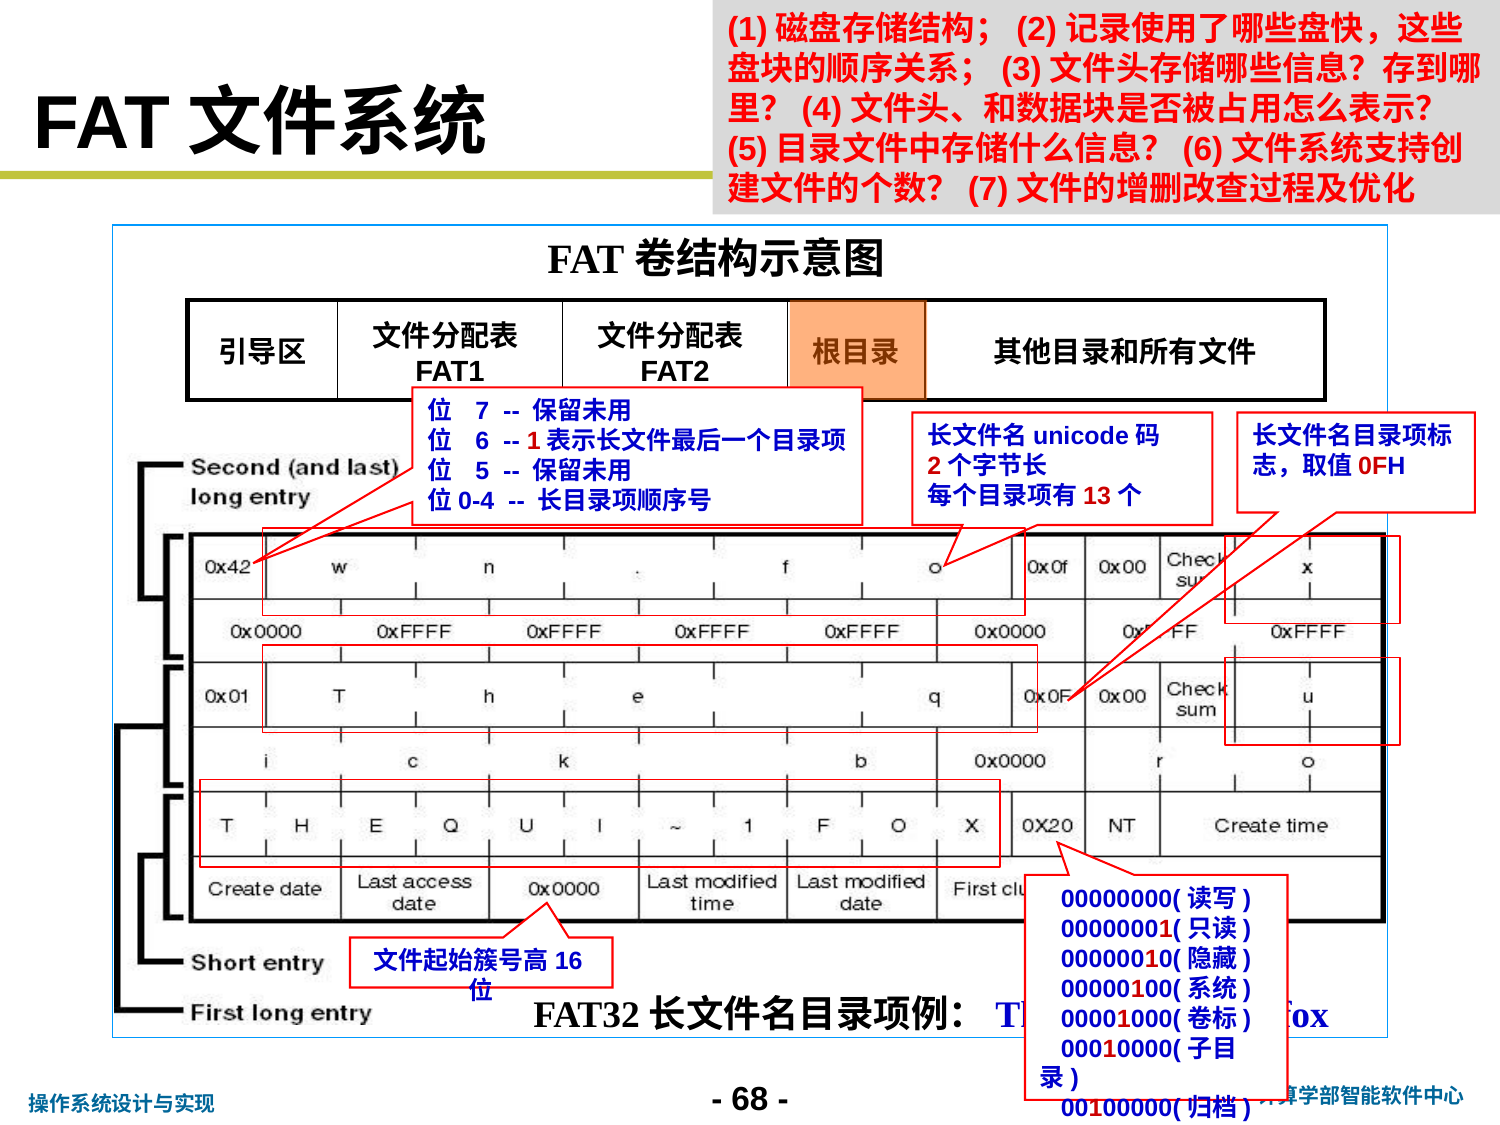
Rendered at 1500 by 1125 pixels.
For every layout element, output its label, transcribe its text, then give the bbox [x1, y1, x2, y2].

text_box [1391, 536, 1400, 624]
text_box 长文件名目录项标志，取值0FH [1237, 412, 1475, 513]
table_header 其他目录和所有文件 [928, 302, 1323, 398]
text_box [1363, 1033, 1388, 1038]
text_box FAT卷结构示意图 [112, 1032, 500, 1038]
table_header 文件分配表FAT2 [563, 302, 787, 387]
text_box 长文件名unicode码 2个字节长 每个目录项有13个 [912, 412, 1213, 451]
table_header 引导区 [190, 302, 337, 398]
text_box [1391, 657, 1400, 745]
picture [114, 452, 1386, 1026]
text_box 00000000(读写) 00000001(只读) 00000010(隐藏) 00000100(系统) 00001000(卷标) 00010000(子目录) 00100000(归档) [1025, 1035, 1288, 1100]
text_box (1)磁盘存储结构；(2)记录使用了哪些盘快，这些盘块的顺序关系；(3)文件头存储哪些信息？存到哪里？(4)文件头、和数据块是否被占用怎么表示？(5)目录文件中存储什么信息？(6)文件系统支持创建文件的个数？(7)文件的增删改查过程及优化 [712, 0, 1500, 215]
text_box 位 7 -- 保留未用 位 6 -- 1表示长文件最后一个目录项 位 5 -- 保留未用 位0-4 -- 长目录项顺序号 [412, 387, 863, 451]
table_header 文件分配表FAT1 [338, 302, 562, 398]
text_box [789, 299, 928, 400]
title FAT文件系统 [18, 86, 507, 150]
text_box FAT卷结构示意图 [112, 224, 1388, 453]
